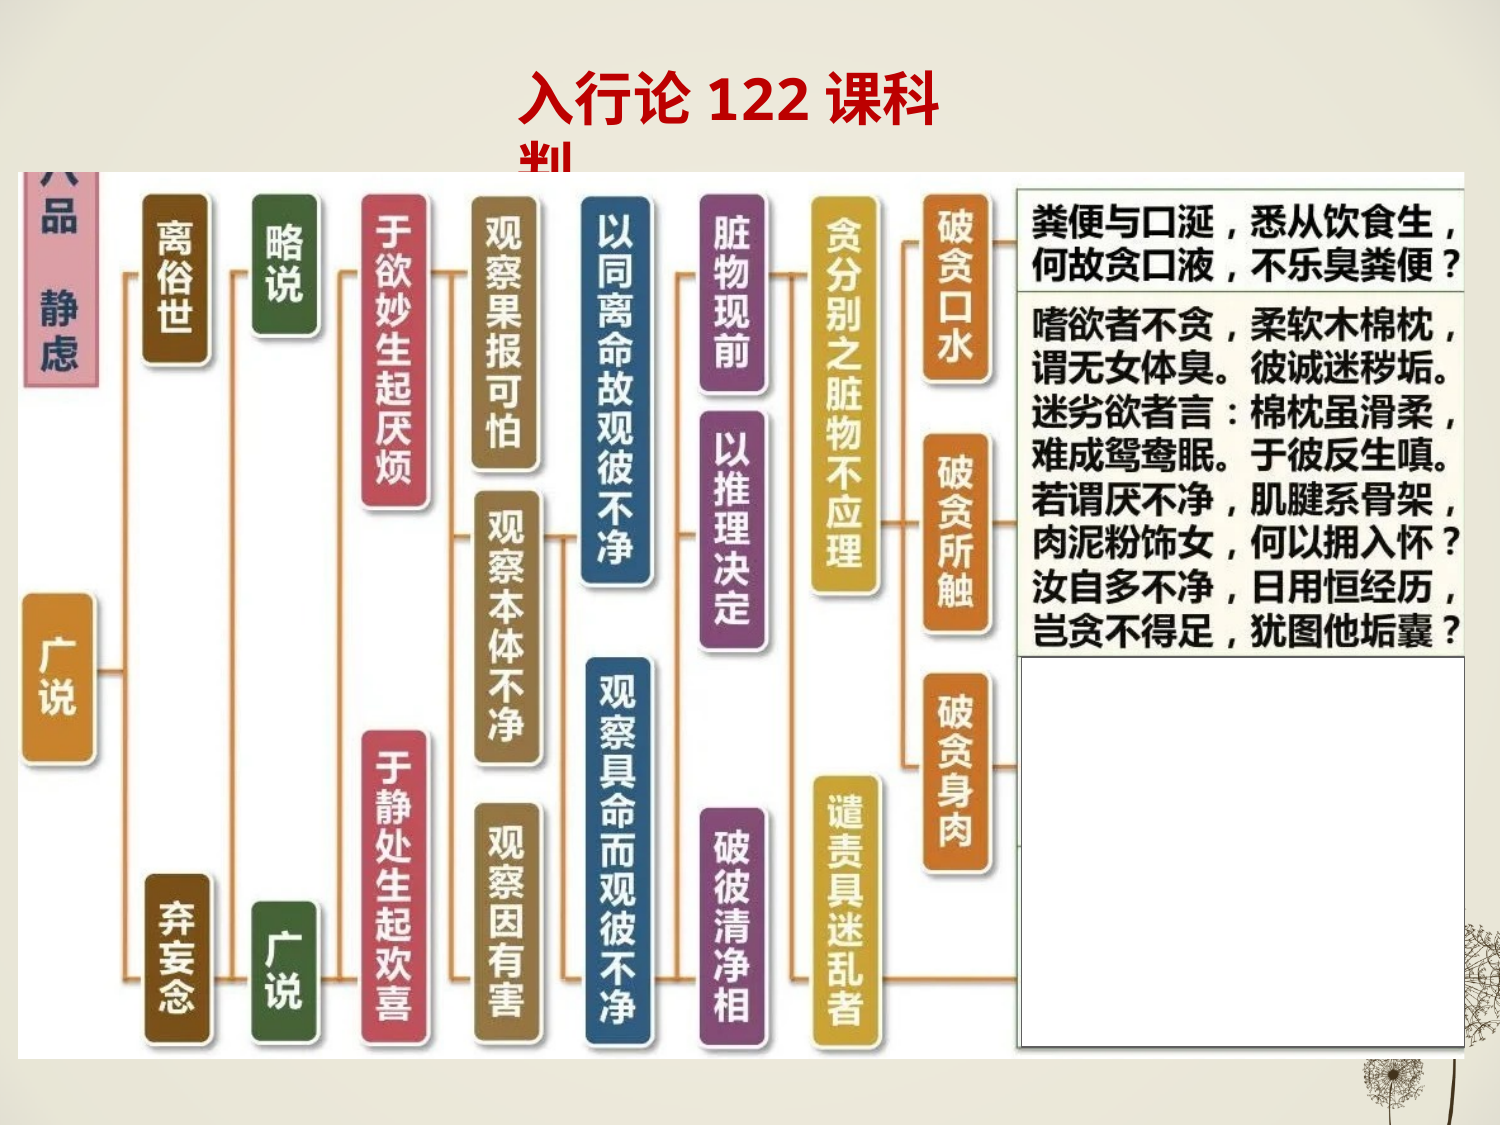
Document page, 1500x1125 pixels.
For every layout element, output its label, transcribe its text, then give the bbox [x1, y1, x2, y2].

picture [0, 0, 1500, 1125]
text_box 入行论122课科判 [501, 54, 989, 172]
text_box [4, 172, 1465, 1059]
